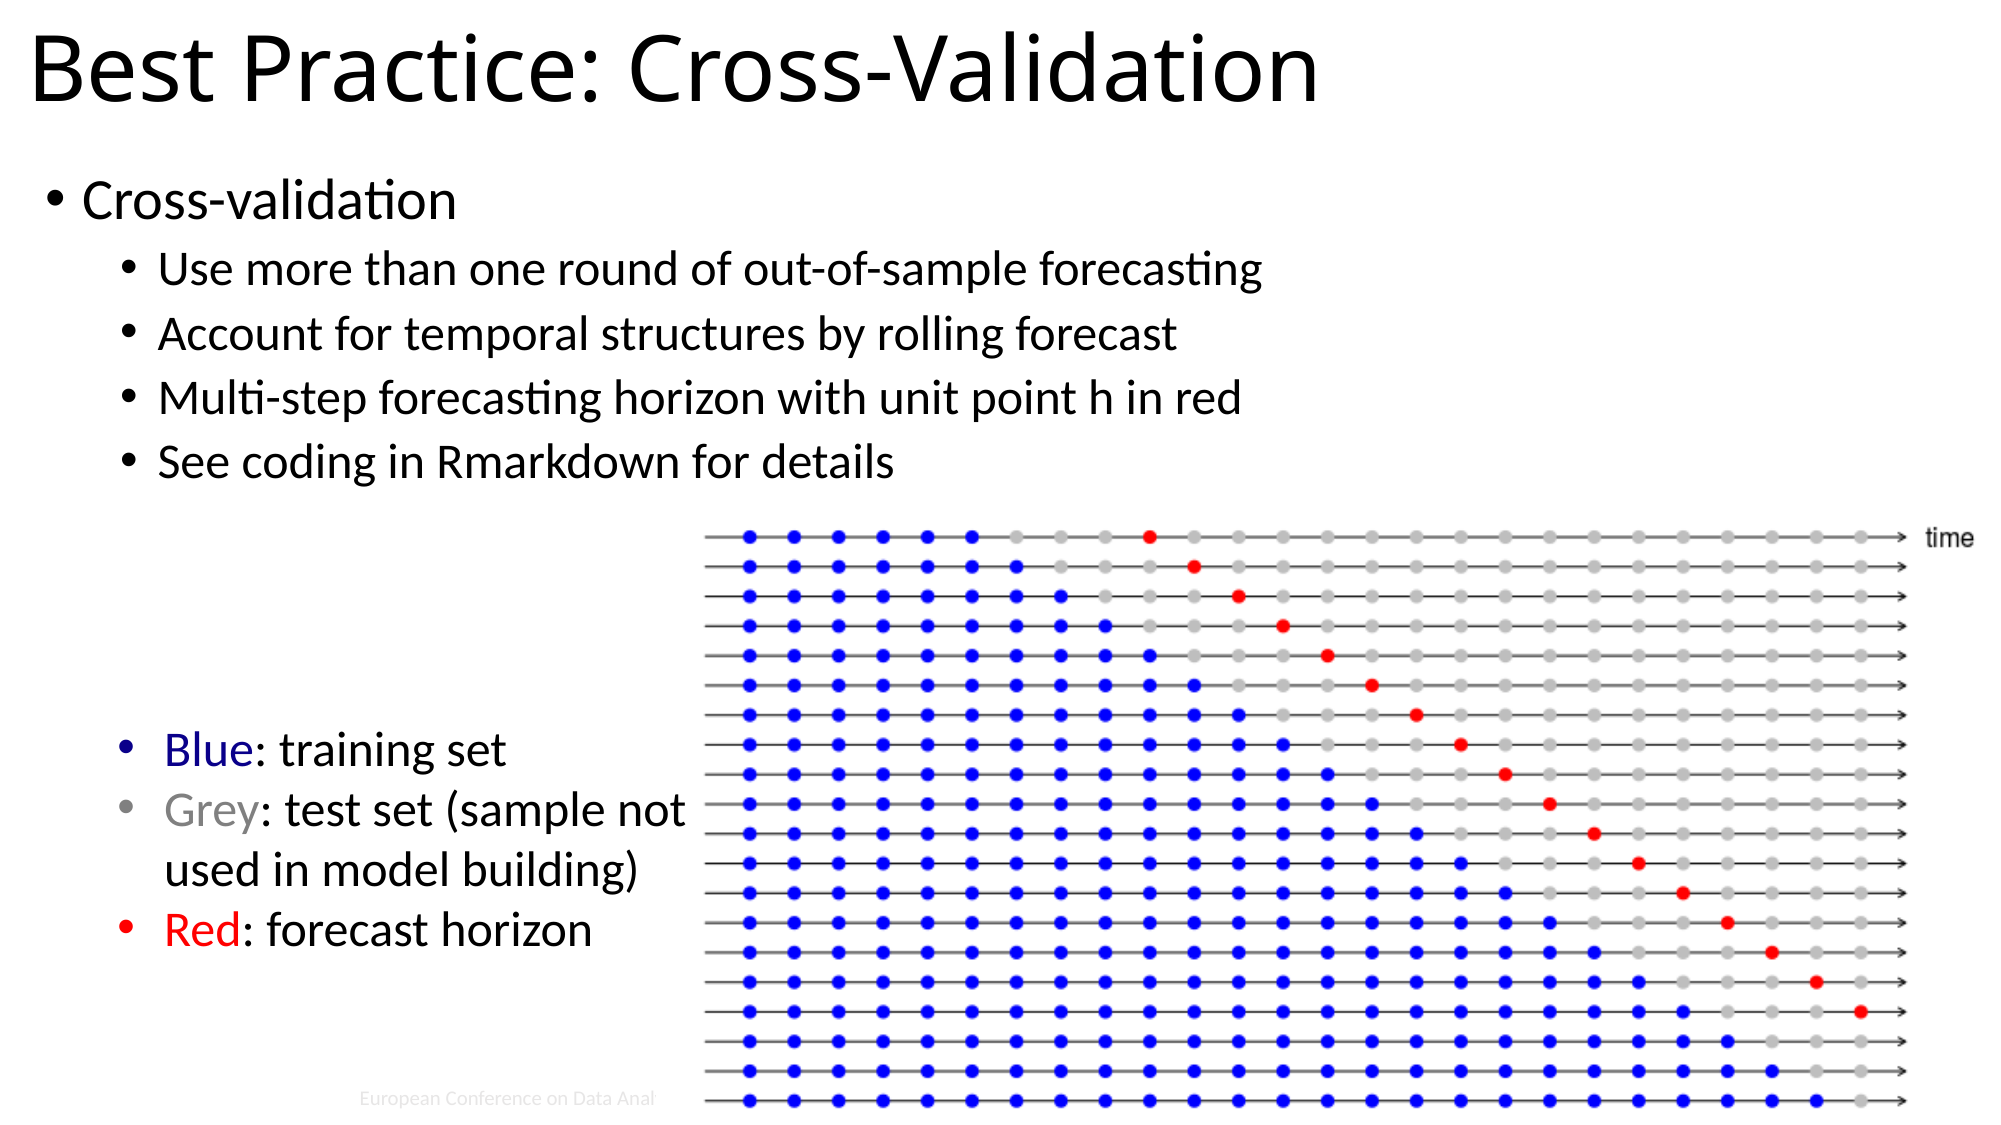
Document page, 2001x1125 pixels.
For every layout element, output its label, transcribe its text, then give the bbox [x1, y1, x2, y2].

picture [656, 484, 2000, 1125]
text_box Blue: training set Grey: test set (sample not used in model building) Red: forecast horizon [102, 708, 656, 1024]
text_box Cross-validation Use more than one round of out-of-sample forecasting Account for temporal structures by rolling forecast Multi-step forecasting horizon with unit point h in red See coding in Rmarkdown for details [30, 161, 1912, 516]
text_box Best Practice: Cross-Validation [12, 14, 1674, 159]
